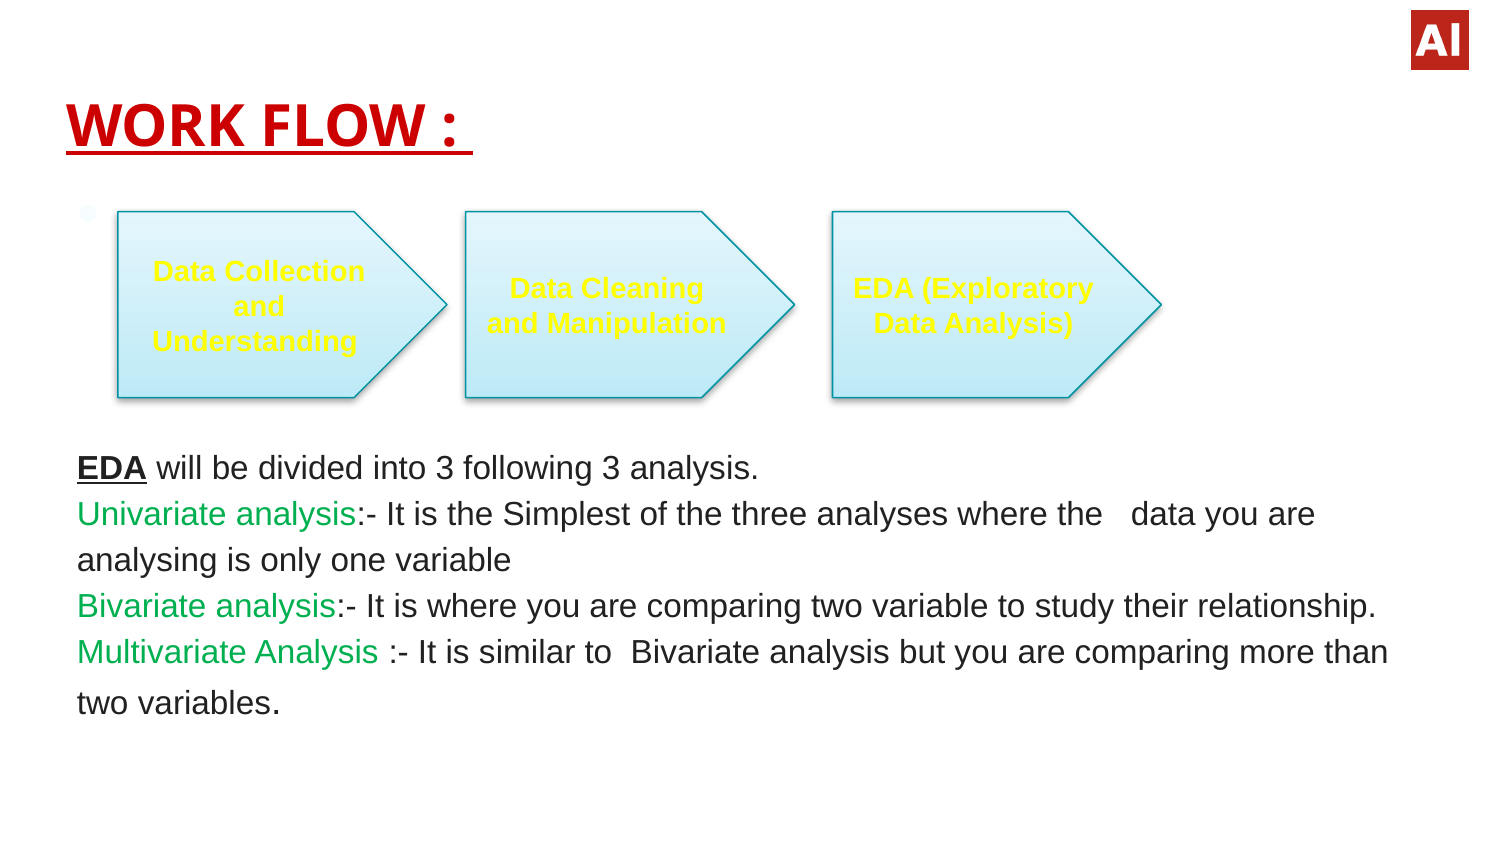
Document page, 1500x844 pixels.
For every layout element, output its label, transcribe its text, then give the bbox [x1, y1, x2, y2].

text_box Data Collection and Understanding [117, 210, 448, 399]
title WORK FLOW : [51, 72, 1449, 167]
text_box EDA (Exploratory Data Analysis) [831, 210, 1162, 399]
picture [1411, 10, 1469, 70]
text_box Data Cleaning and Manipulation [464, 210, 796, 399]
list EDA will be divided into 3 following 3 analysis. Univariate analysis:- It is the Simplest of the three analyses where the data you are analysing is only one variable Bivariate analysis:- It is where you are comparing two variable to study their relationship. Multivariate Analysis :- It is similar to Bivariate analysis but you are comparing more than two variables. [42, 166, 1441, 822]
